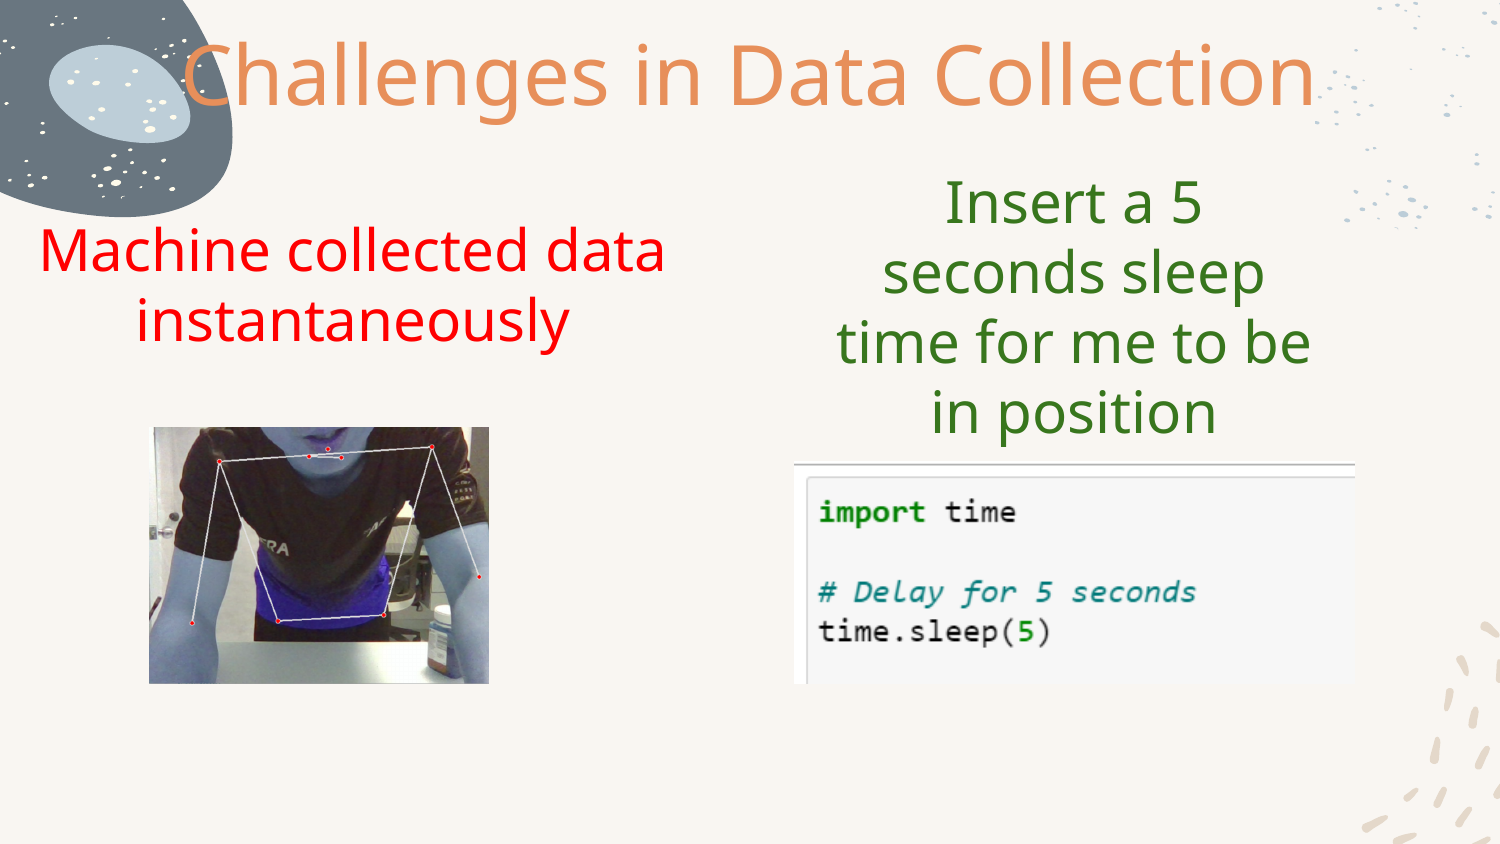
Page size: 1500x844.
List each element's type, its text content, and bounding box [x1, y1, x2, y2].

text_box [1314, 0, 1500, 231]
title Insert a 5 seconds sleep time for me to be in position [819, 262, 1330, 348]
title Machine collected data instantaneously [0, 212, 706, 355]
picture [794, 461, 1355, 684]
title Challenges in Data Collection [51, 7, 1309, 102]
picture [149, 426, 490, 684]
